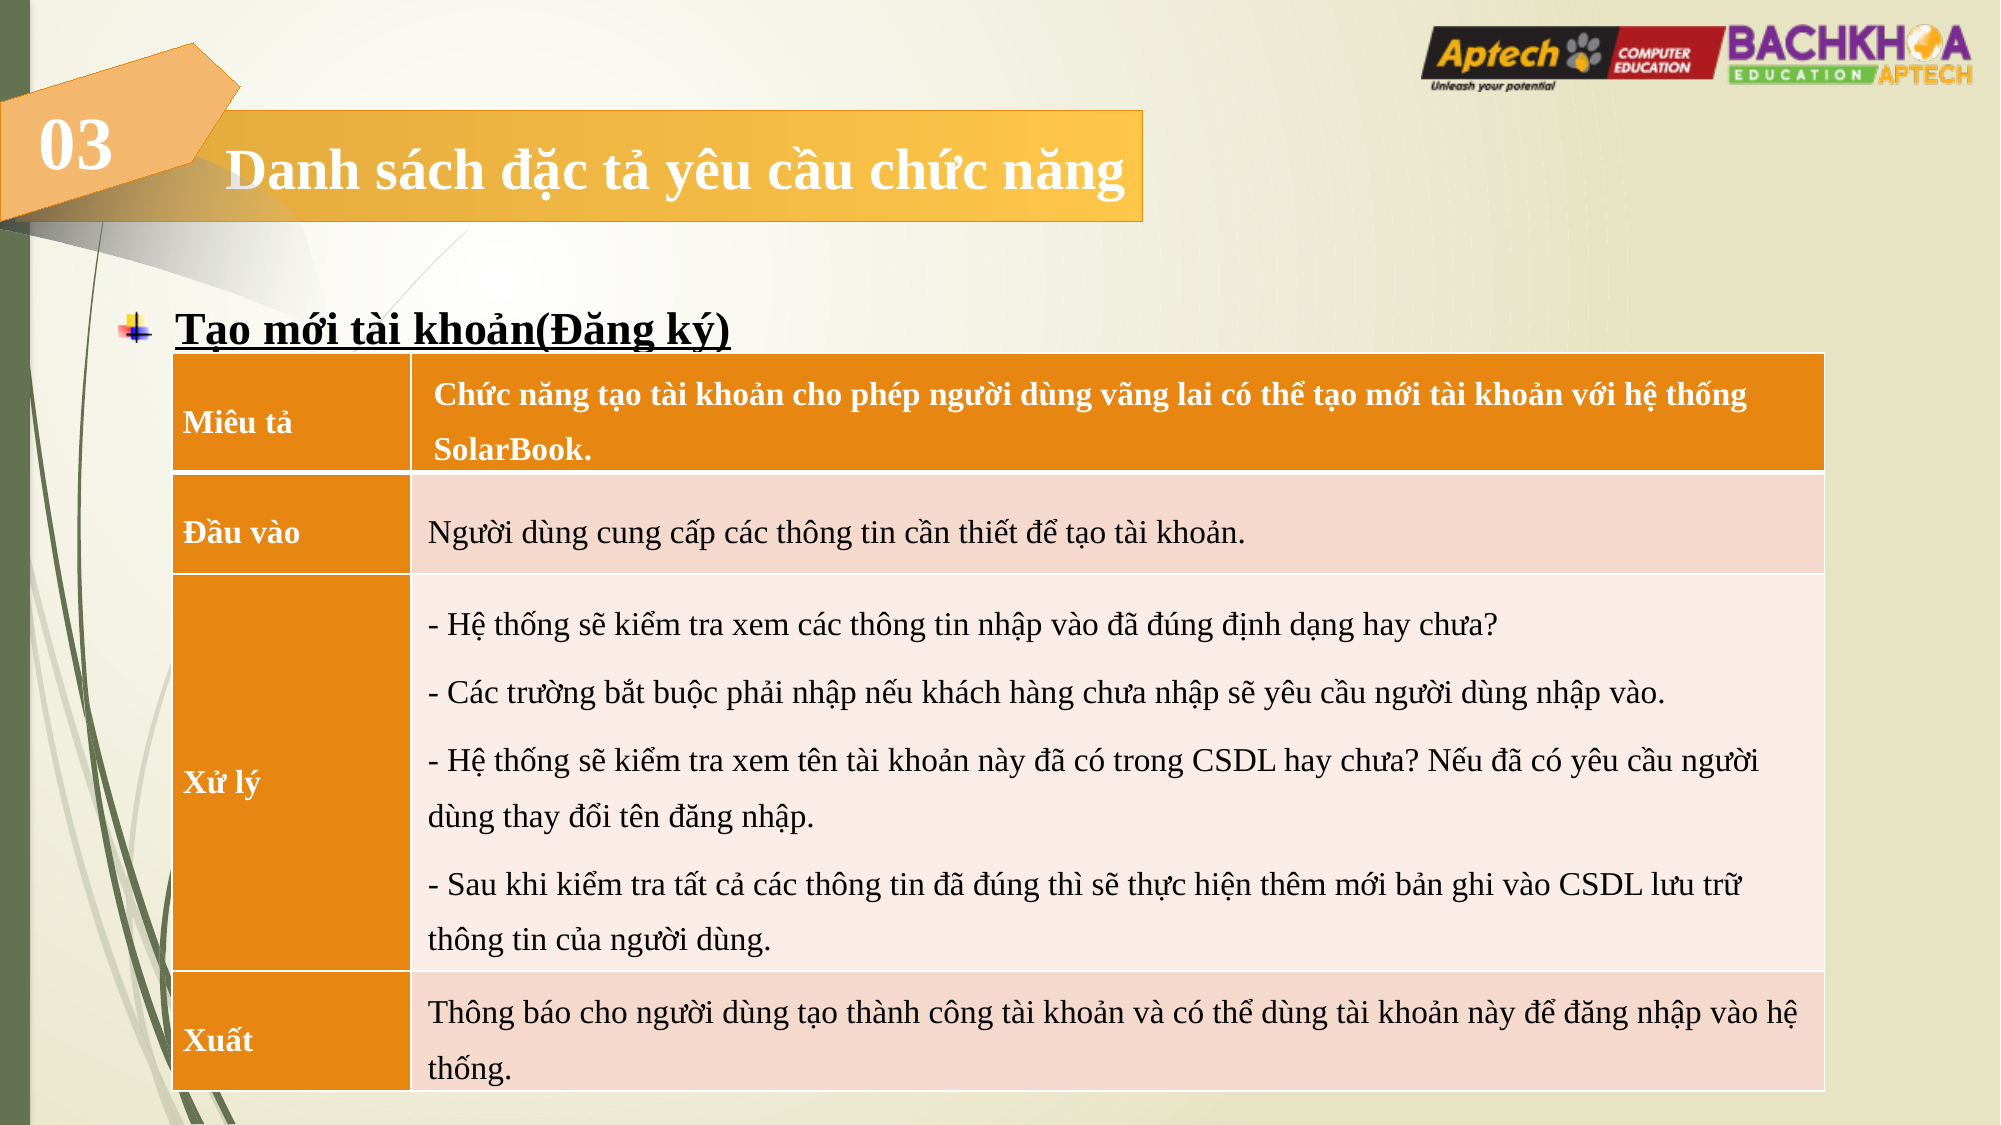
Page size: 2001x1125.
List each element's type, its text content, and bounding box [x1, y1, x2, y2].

table_cell Thông báo cho người dùng tạo thành công tài khoản và có thể dùng tài khoản này để đăng nhập vào hệ thống. [412, 972, 1824, 1090]
table_cell - Hệ thống sẽ kiểm tra xem các thông tin nhập vào đã đúng định dạng hay chưa? - Các trường bắt buộc phải nhập nếu khách hàng chưa nhập sẽ yêu cầu người dùng nhập vào. - Hệ thống sẽ kiểm tra xem tên tài khoản này đã có trong CSDL hay chưa? Nếu đã có yêu cầu người dùng thay đổi tên đăng nhập. - Sau khi kiểm tra tất cả các thông tin đã đúng thì sẽ thực hiện thêm mới bản ghi vào CSDL lưu trữ thông tin của người dùng. [412, 575, 1824, 970]
table_cell Đầu vào [173, 475, 410, 573]
text_box Tạo mới tài khoản(Đăng ký) [104, 322, 746, 362]
table_cell Xuất [173, 972, 410, 1090]
table_header Chức năng tạo tài khoản cho phép người dùng vãng lai có thể tạo mới tài khoản với hệ thống SolarBook. [412, 354, 1824, 470]
table_cell Xử lý [173, 575, 410, 970]
picture [1421, 23, 1978, 92]
table_cell Người dùng cung cấp các thông tin cần thiết để tạo tài khoản. [412, 475, 1824, 573]
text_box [0, 42, 1143, 314]
table_header Miêu tả [173, 354, 410, 470]
picture [118, 314, 152, 343]
